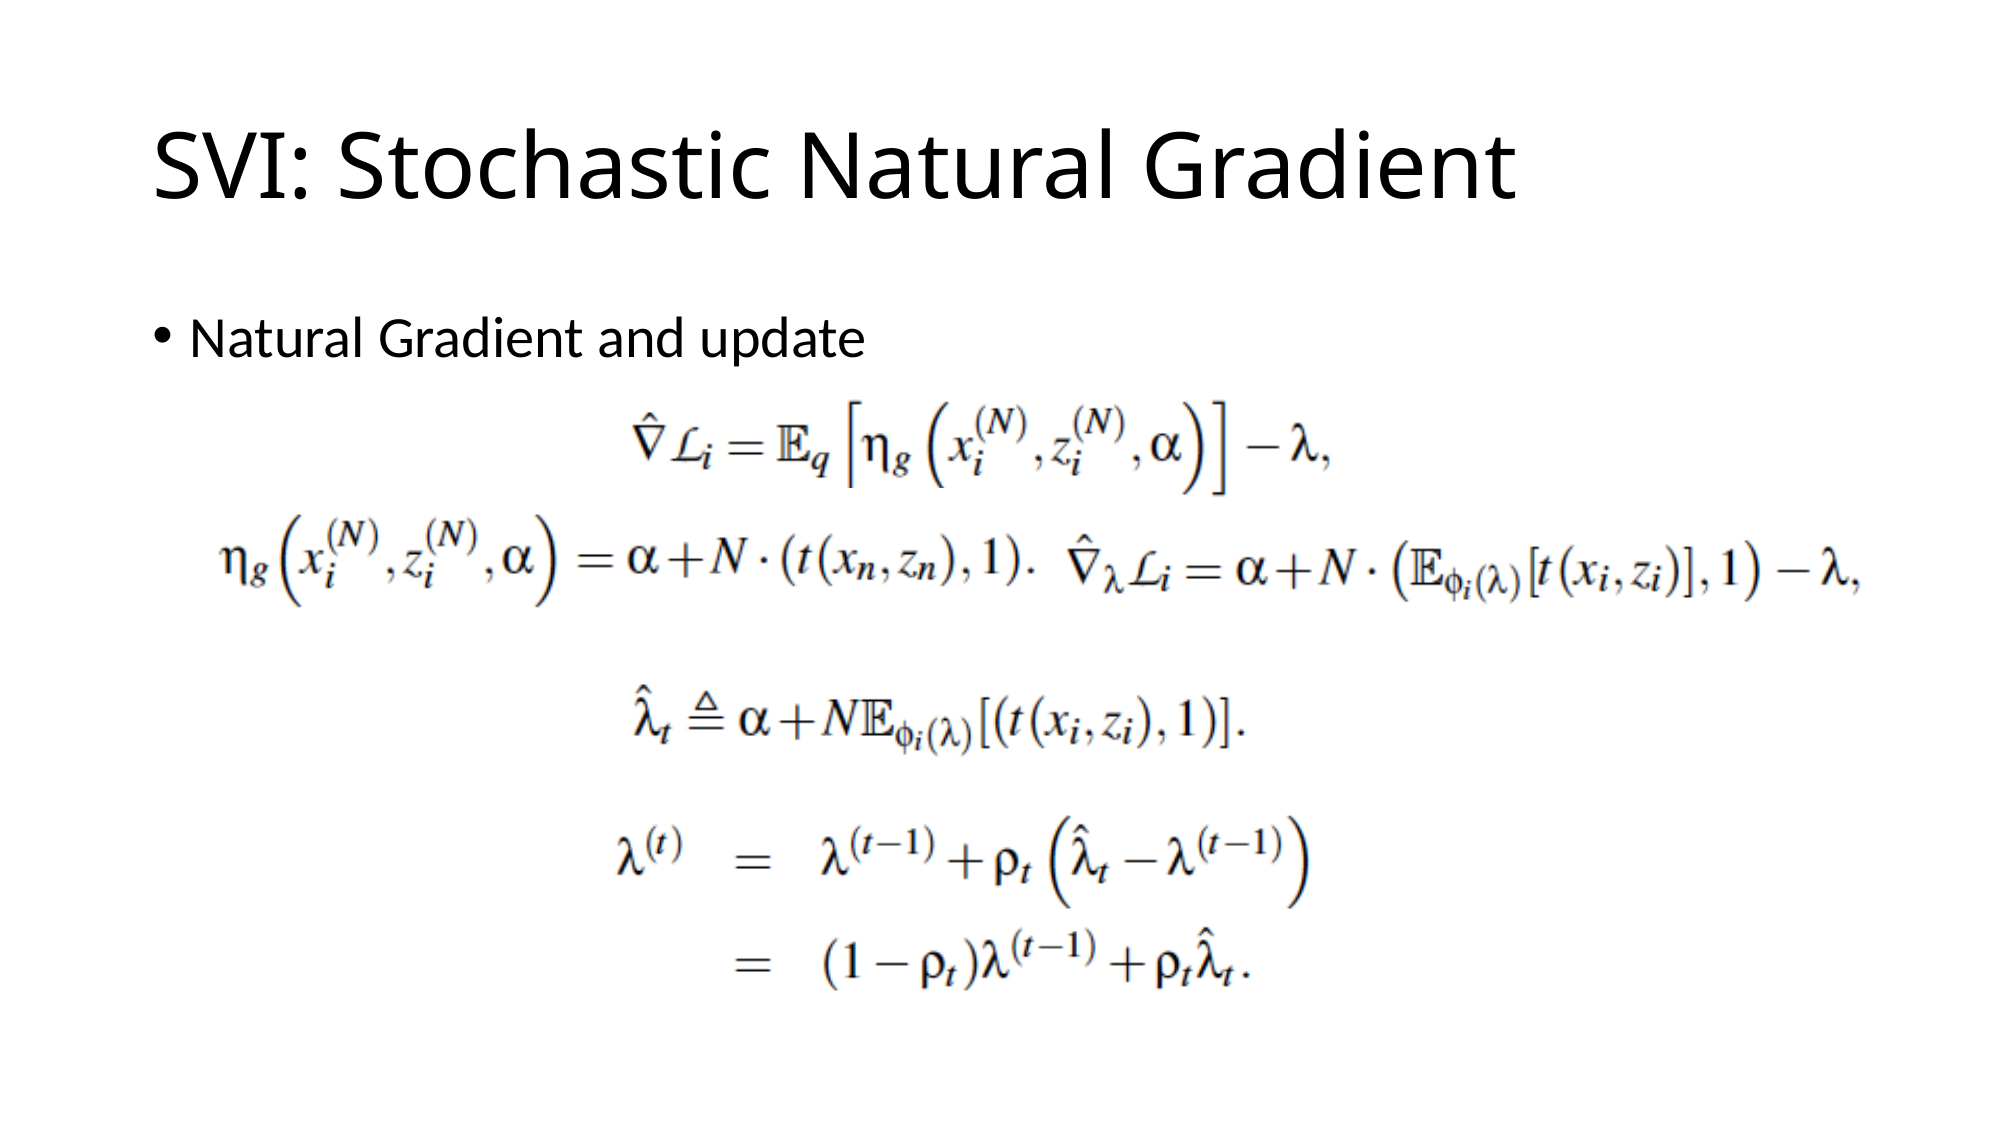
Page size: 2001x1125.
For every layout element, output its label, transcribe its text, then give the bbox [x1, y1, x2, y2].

picture [205, 390, 1879, 620]
picture [585, 806, 1348, 1014]
title SVI: Stochastic Natural Gradient [137, 59, 1863, 278]
picture [599, 664, 1263, 772]
list Natural Gradient and update [137, 299, 1863, 1014]
